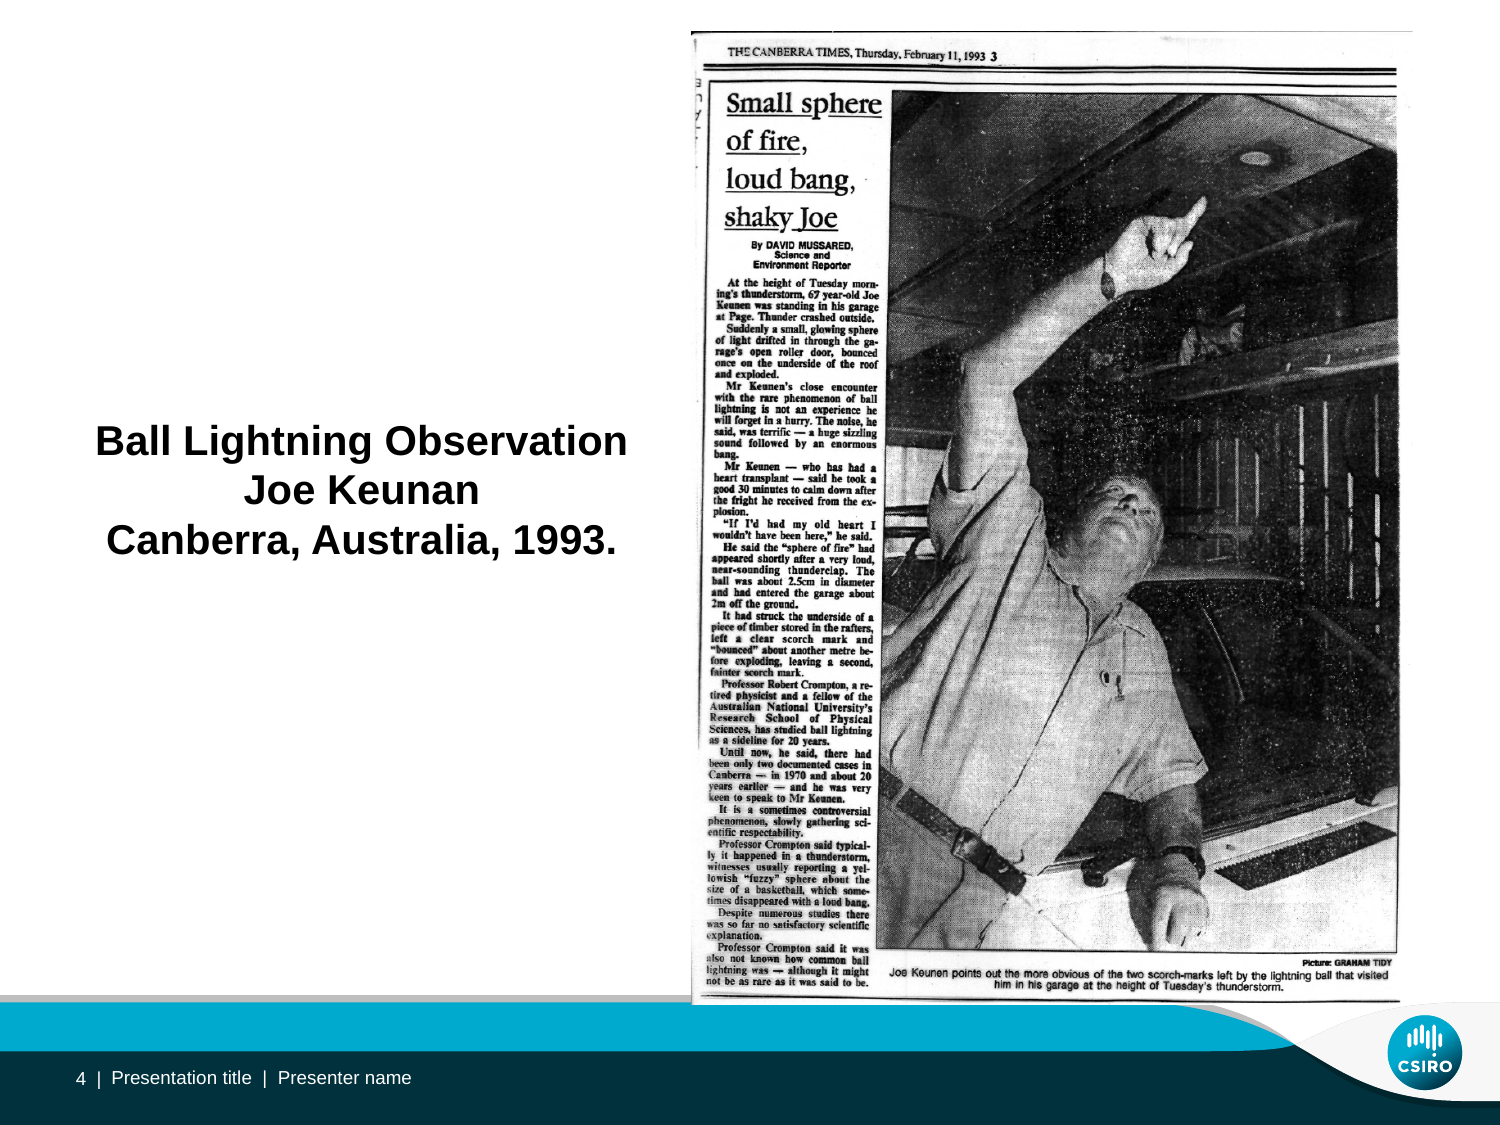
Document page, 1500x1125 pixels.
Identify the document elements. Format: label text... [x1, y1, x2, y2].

footer Presentation title | Presenter name [111, 1066, 1110, 1088]
text_box Ball Lightning Observation Joe Keunan Canberra, Australia, 1993. [80, 405, 559, 571]
picture [564, 32, 1500, 1005]
slide_number 4 | [54, 1066, 102, 1088]
